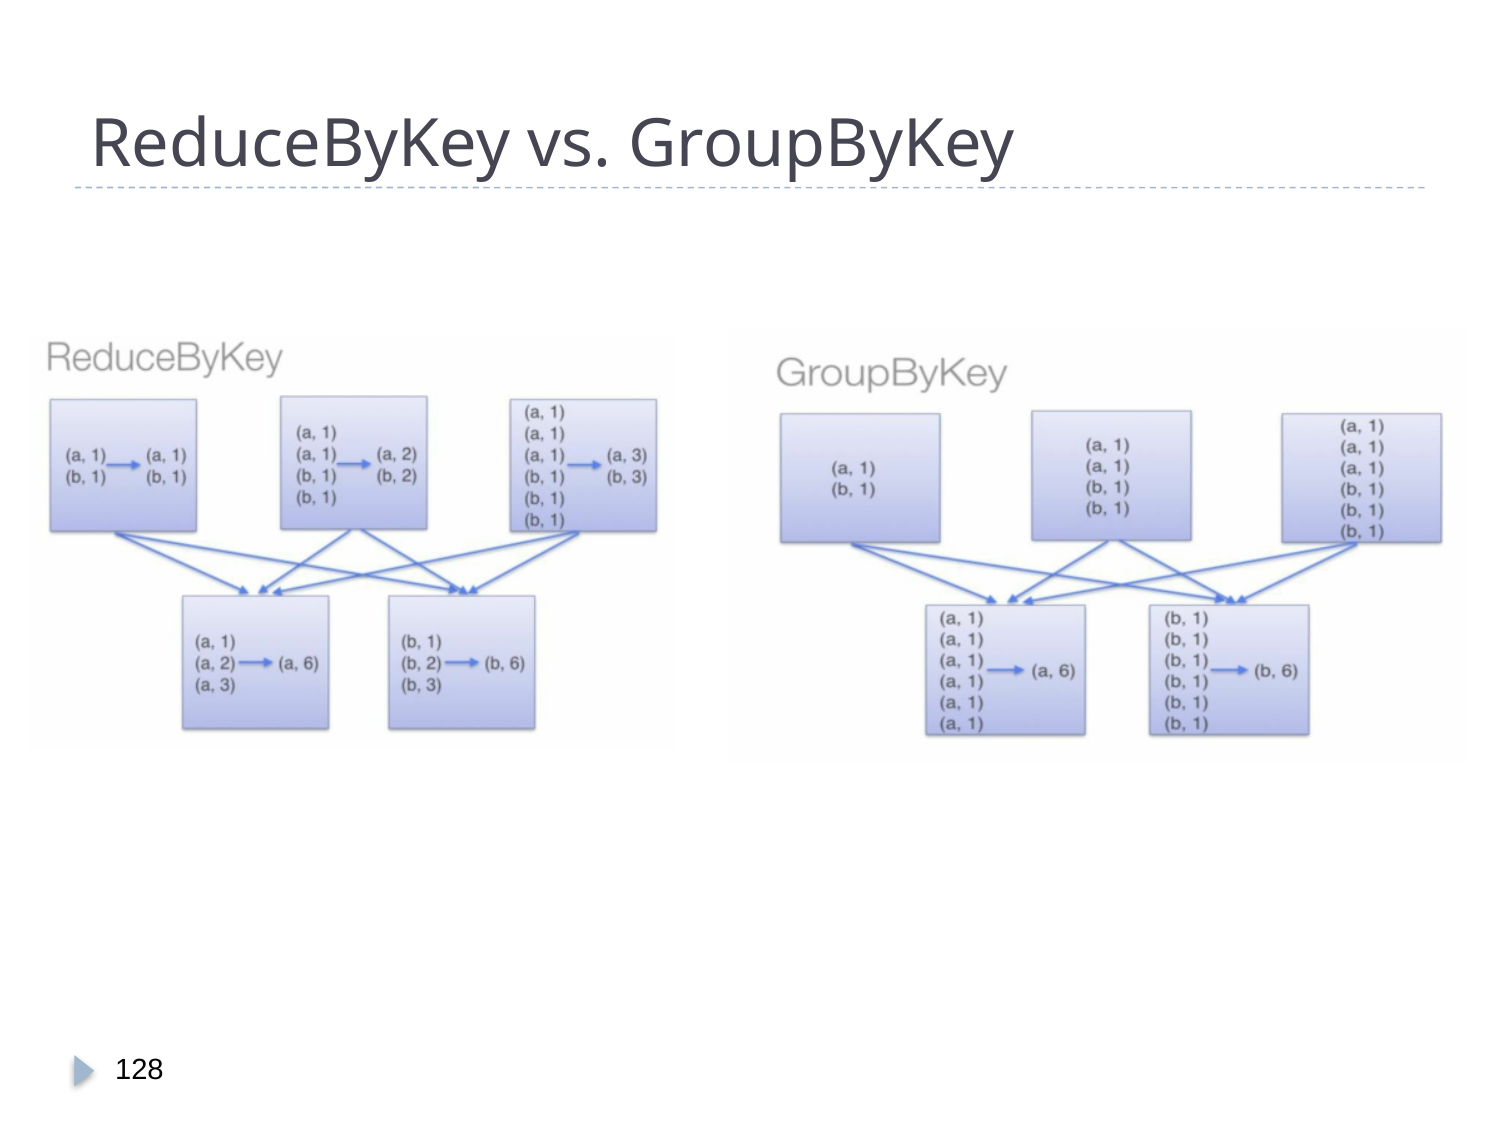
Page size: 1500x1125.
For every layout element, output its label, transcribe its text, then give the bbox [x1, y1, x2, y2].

picture [726, 328, 1470, 766]
title ReduceByKey vs. GroupByKey [75, 24, 1425, 188]
picture [27, 334, 677, 751]
slide_number 127 [100, 1042, 426, 1103]
